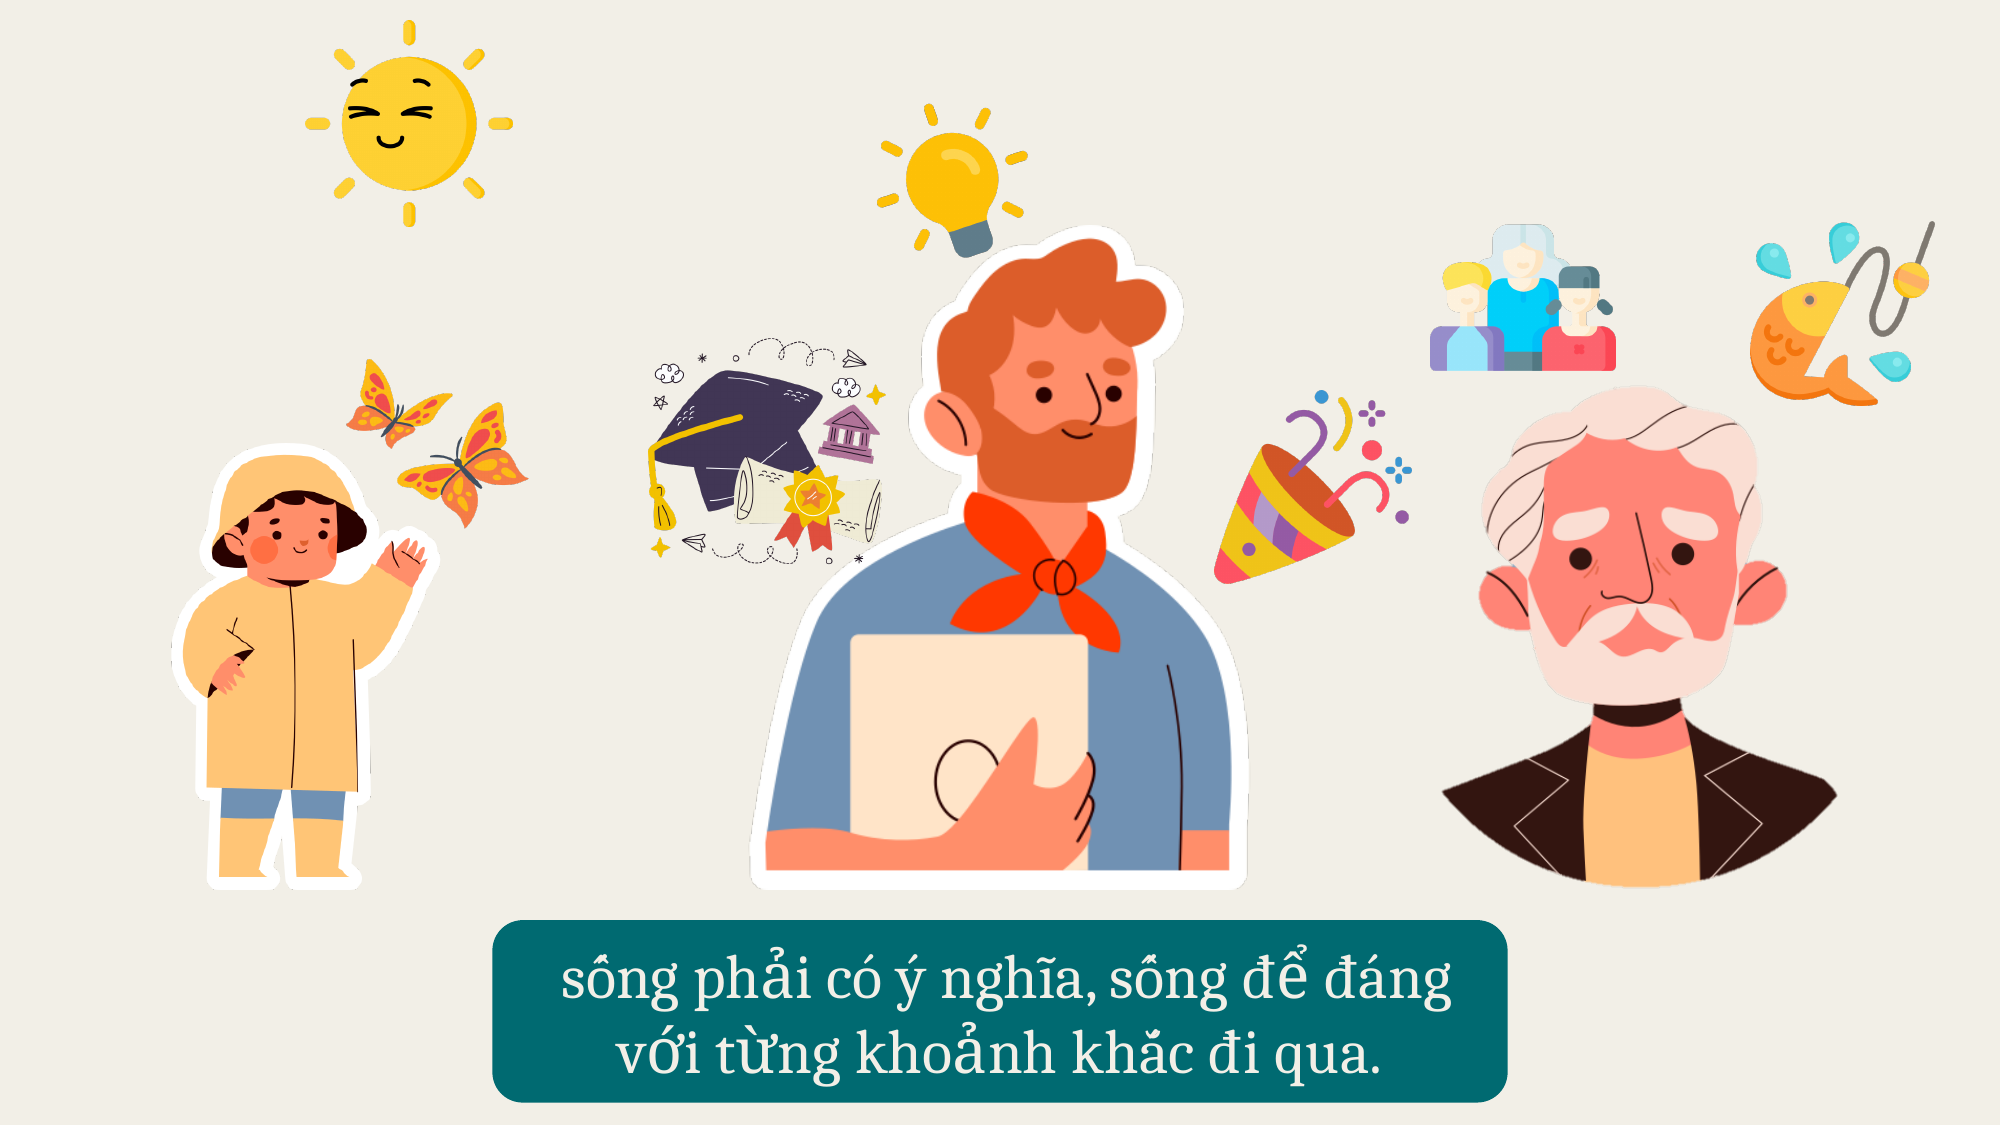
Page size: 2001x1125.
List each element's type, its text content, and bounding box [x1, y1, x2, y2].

text_box sống phải có ý nghĩa, sống để đáng với từng khoảnh khắc đi qua. [492, 920, 1508, 1103]
picture [305, 20, 513, 228]
picture [647, 80, 1935, 906]
picture [82, 331, 549, 890]
